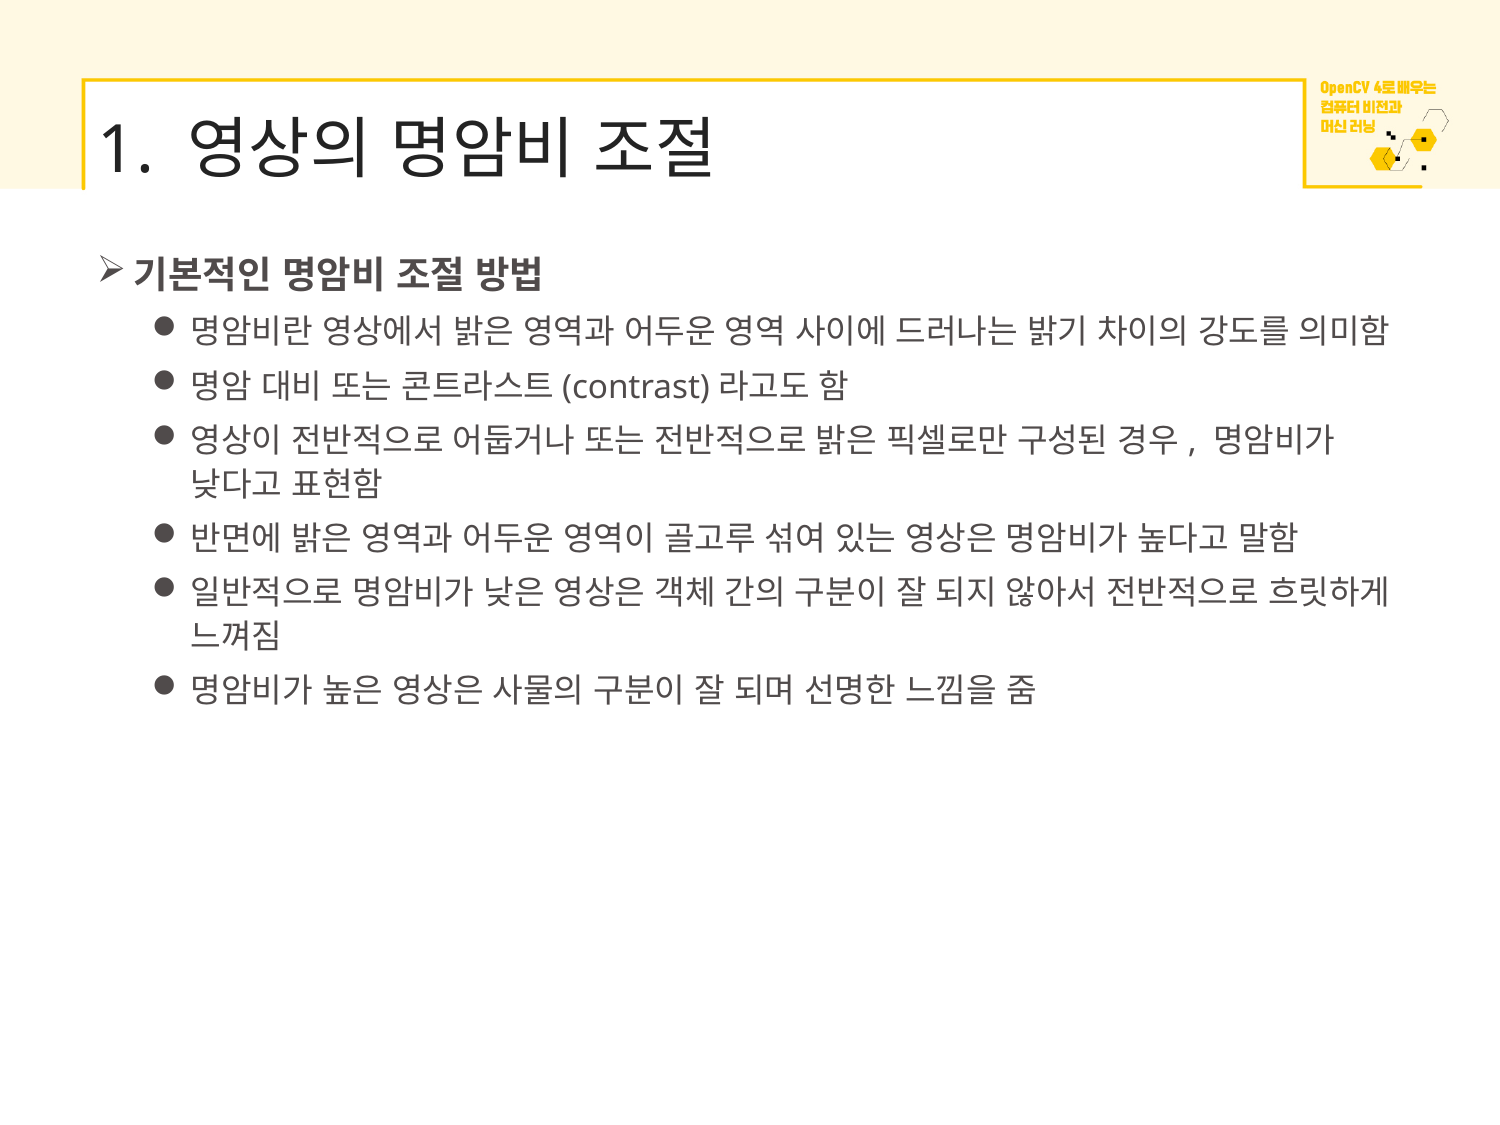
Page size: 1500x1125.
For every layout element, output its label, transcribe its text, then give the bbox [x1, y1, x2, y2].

title 1. 영상의 명암비 조절 [82, 61, 1413, 193]
picture [0, 0, 1500, 1125]
list 기본적인 명암비 조절 방법 명암비란 영상에서 밝은 영역과 어두운 영역 사이에 드러나는 밝기 차이의 강도를 의미함 명암 대비 또는 콘트라스트(contrast)라고도 함 영상이 전반적으로 어둡거나 또는 전반적으로 밝은 픽셀로만 구성된 경우, 명암비가 낮다고 표현함 반면에 밝은 영역과 어두운 영역이 골고루 섞여 있는 영상은 명암비가 높다고 말함 일반적으로 명암비가 낮은 영상은 객체 간의 구분이 잘 되지 않아서 전반적으로 흐릿하게 느껴짐 명암비가 높은 영상은 사물의 구분이 잘 되며 선명한 느낌을 줌 [81, 239, 1412, 1054]
